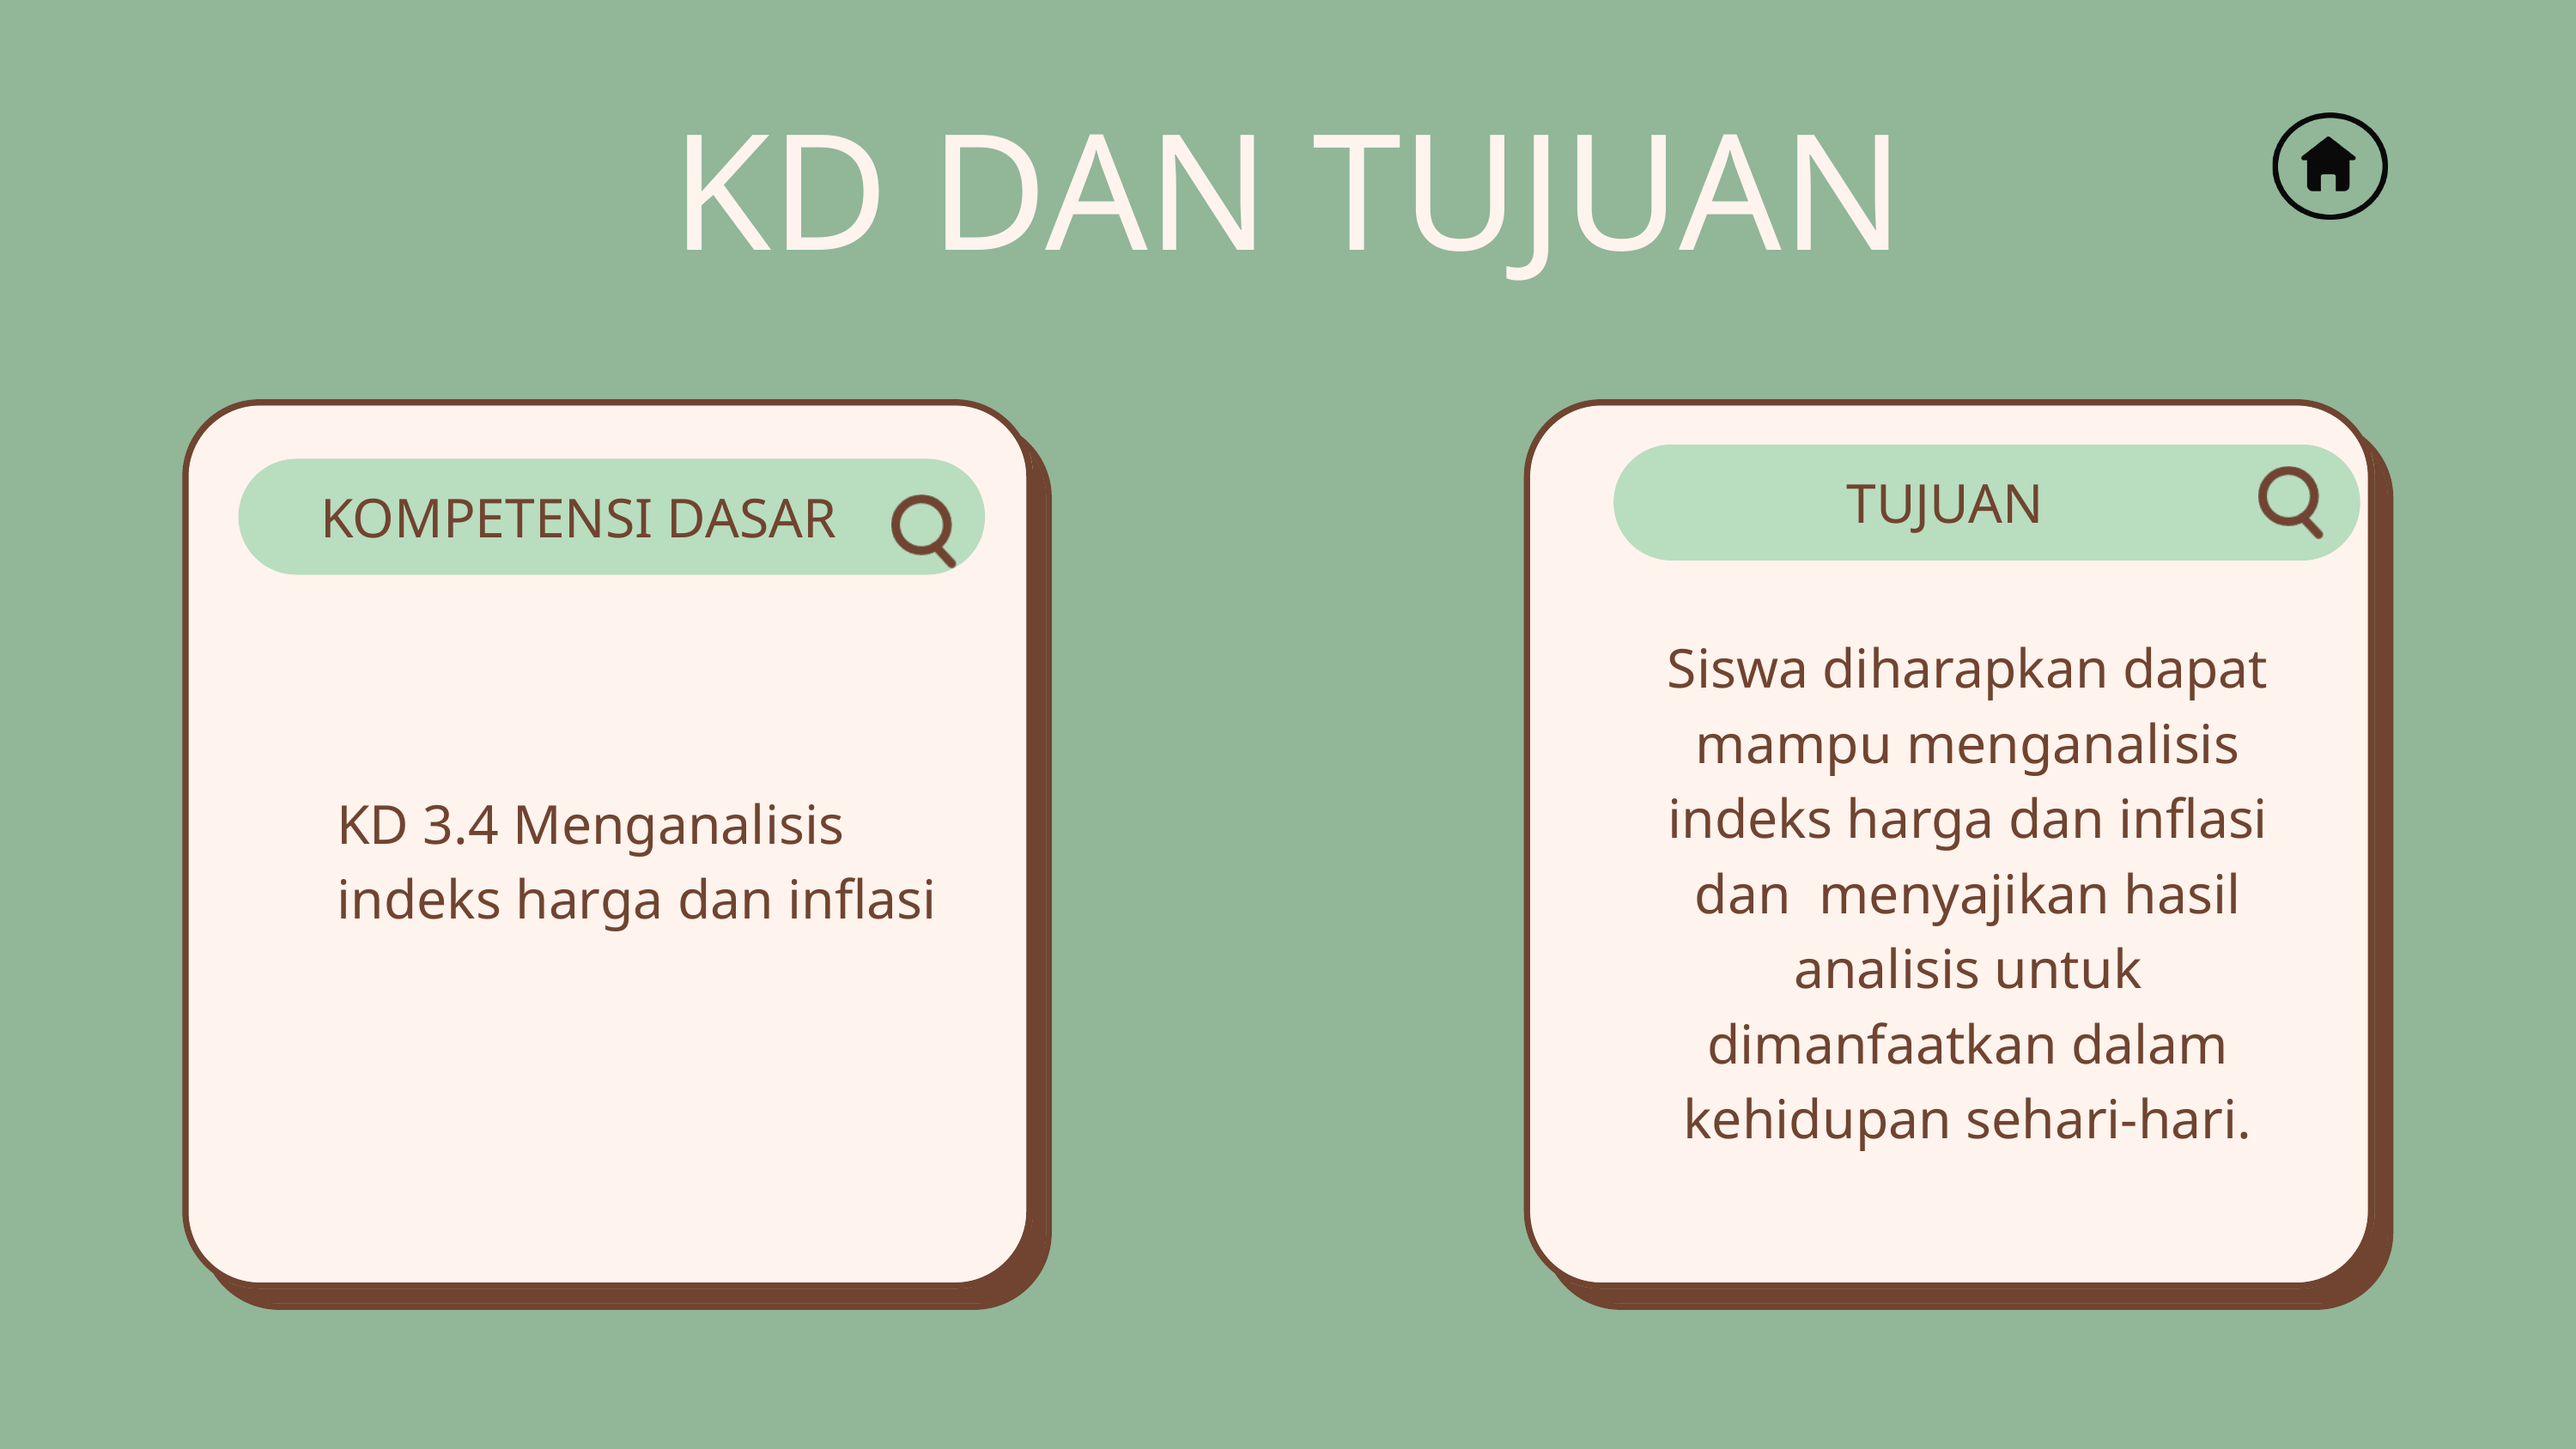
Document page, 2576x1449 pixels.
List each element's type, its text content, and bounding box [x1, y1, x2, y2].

picture [891, 494, 957, 568]
text_box [2271, 111, 2390, 221]
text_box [1613, 444, 2360, 561]
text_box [238, 458, 986, 575]
picture [2258, 465, 2324, 540]
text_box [1523, 398, 2394, 1311]
text_box KD DAN TUJUAN [387, 105, 2189, 283]
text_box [182, 398, 1053, 1311]
